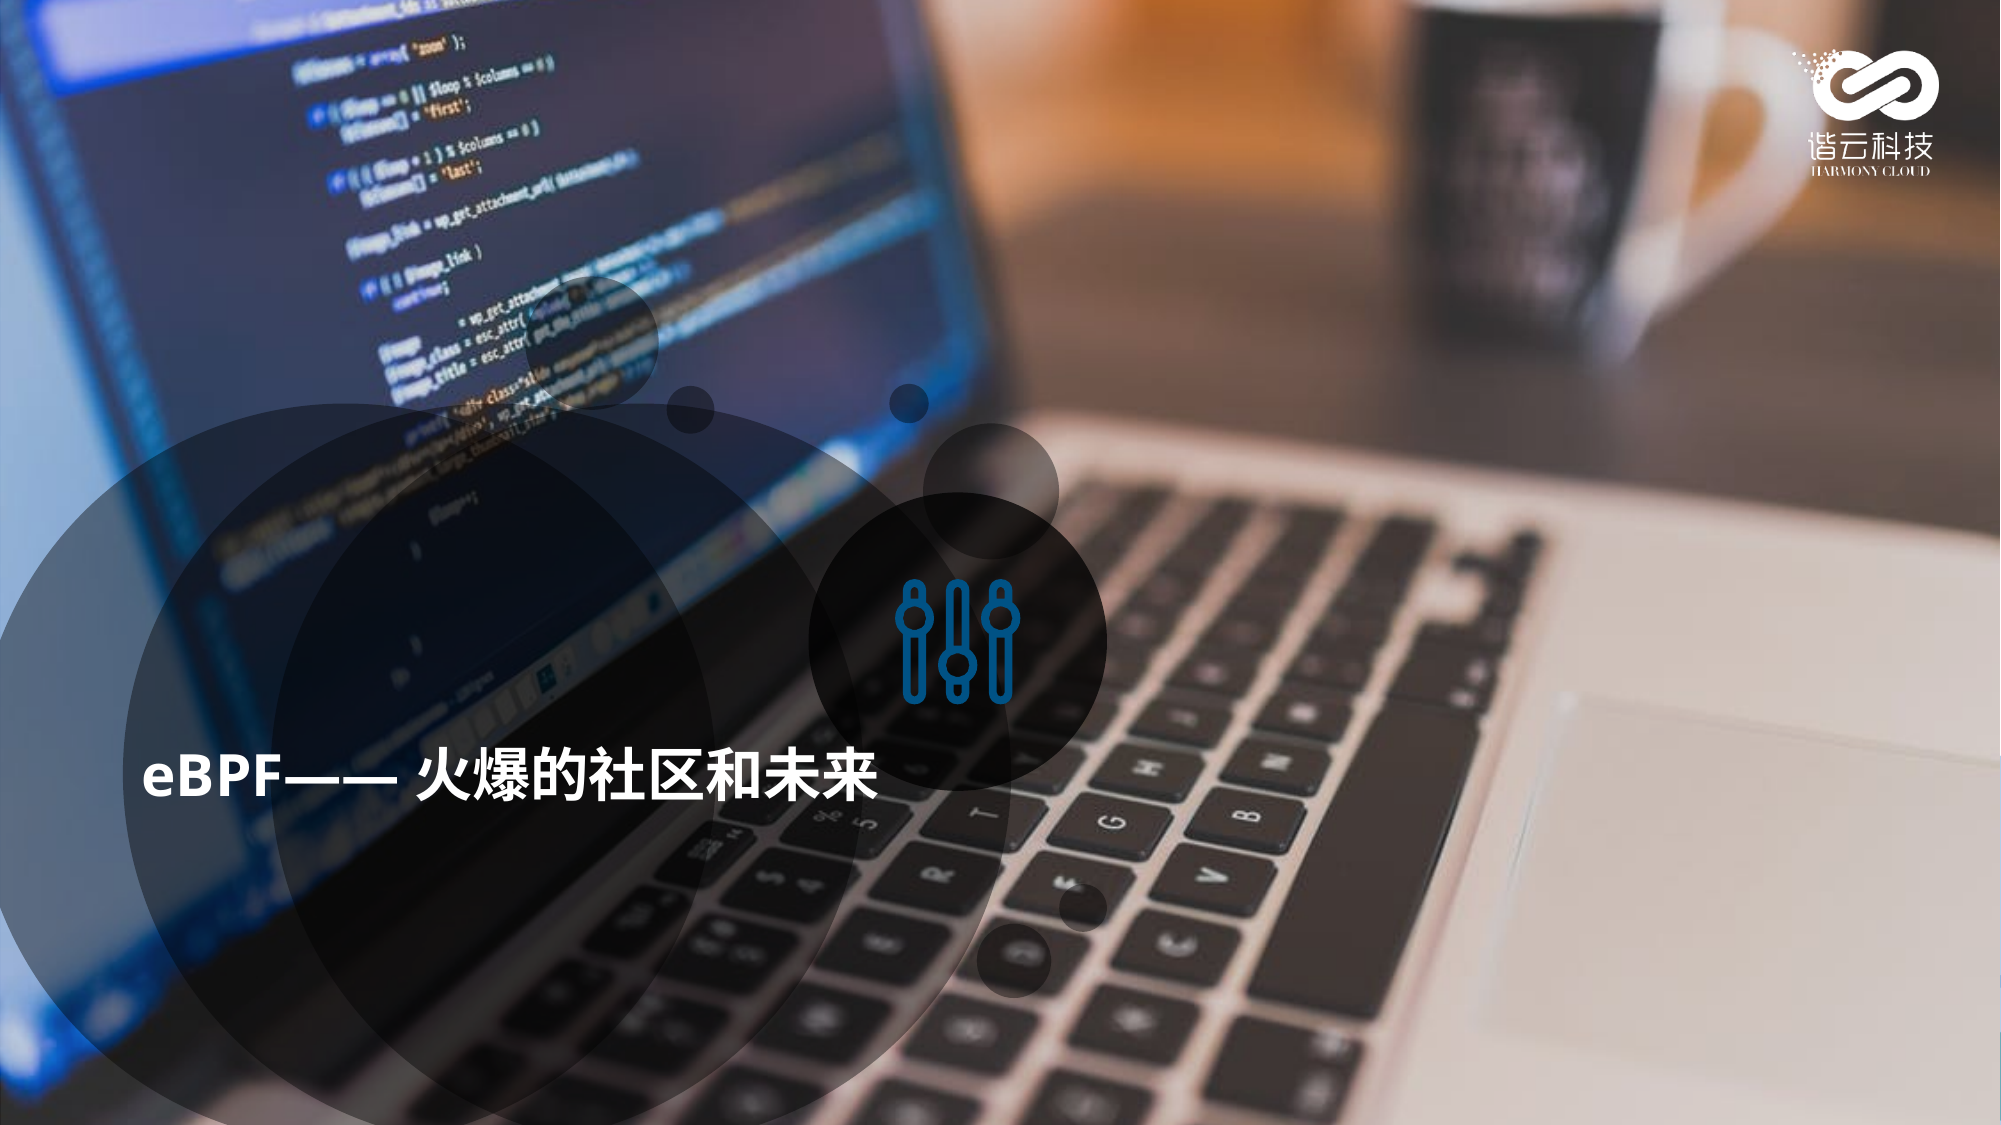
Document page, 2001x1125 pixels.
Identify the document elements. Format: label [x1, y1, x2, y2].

picture [0, 0, 2000, 1125]
text_box [895, 579, 1021, 705]
